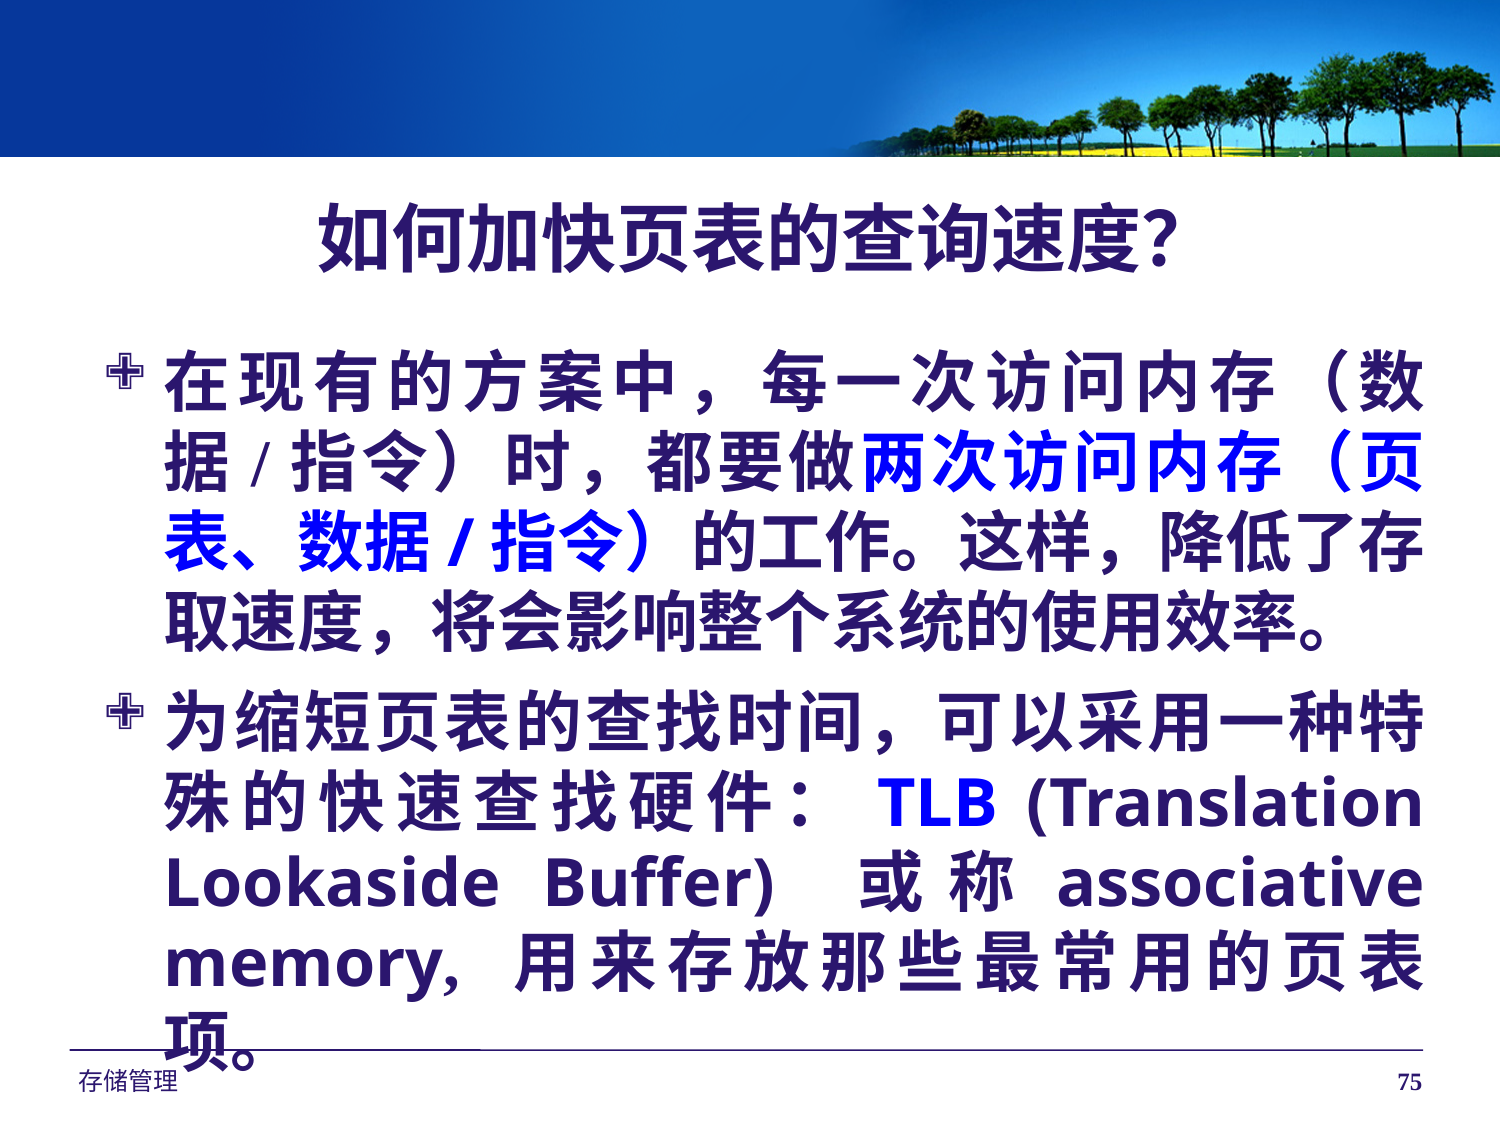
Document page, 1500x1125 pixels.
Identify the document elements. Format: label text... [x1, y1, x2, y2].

footer 75 [962, 1087, 1438, 1095]
picture [0, 0, 1500, 157]
text_box 如何加快页表的查询速度？ [301, 184, 1260, 290]
slide_number 存储管理 [63, 1057, 414, 1095]
text_box 在现有的方案中，每一次访问内存（数据/指令）时，都要做两次访问内存（页表、数据/指令）的工作。这样，降低了存取速度，将会影响整个系统的使用效率。 为缩短页表的查找时间，可以采用一种特殊的快速查找硬件：TLB (Translation Lookaside Buffer) 或称associative memory, 用来存放那些最常用的页表项。 [87, 332, 1441, 1087]
